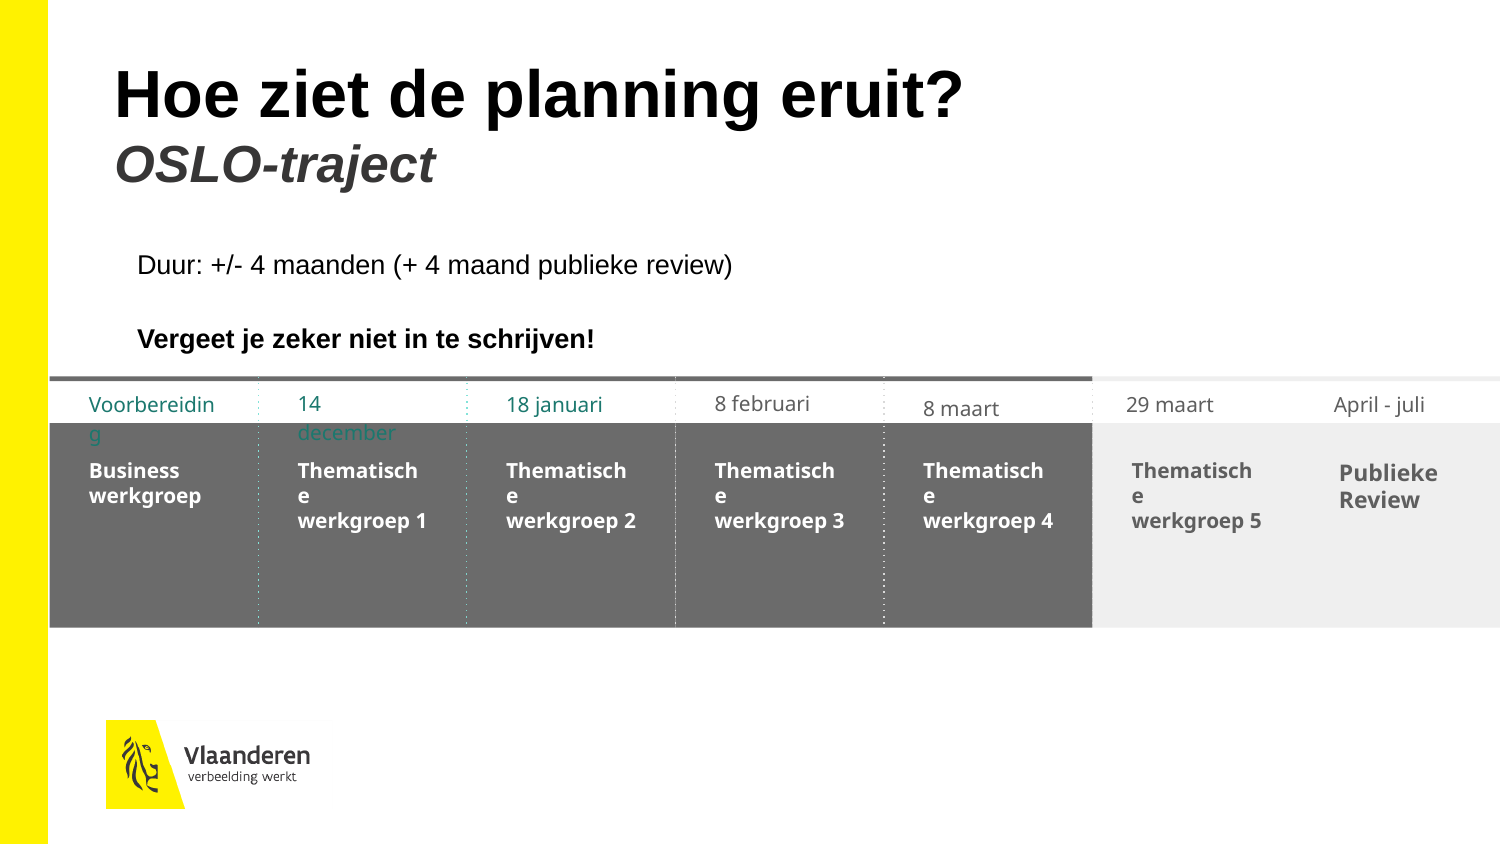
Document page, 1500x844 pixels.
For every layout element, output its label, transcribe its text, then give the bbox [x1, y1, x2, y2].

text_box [260, 376, 464, 628]
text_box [887, 376, 1093, 628]
picture [106, 720, 333, 809]
text_box Duur: +/- 4 maanden (+ 4 maand publieke review) Vergeet je zeker niet in te schrijven! [122, 227, 1350, 370]
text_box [1094, 376, 1298, 628]
text_box Hoe ziet de planning eruit? OSLO-traject [103, 44, 1397, 167]
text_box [466, 376, 676, 628]
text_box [1300, 376, 1500, 628]
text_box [677, 376, 885, 628]
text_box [49, 376, 259, 628]
